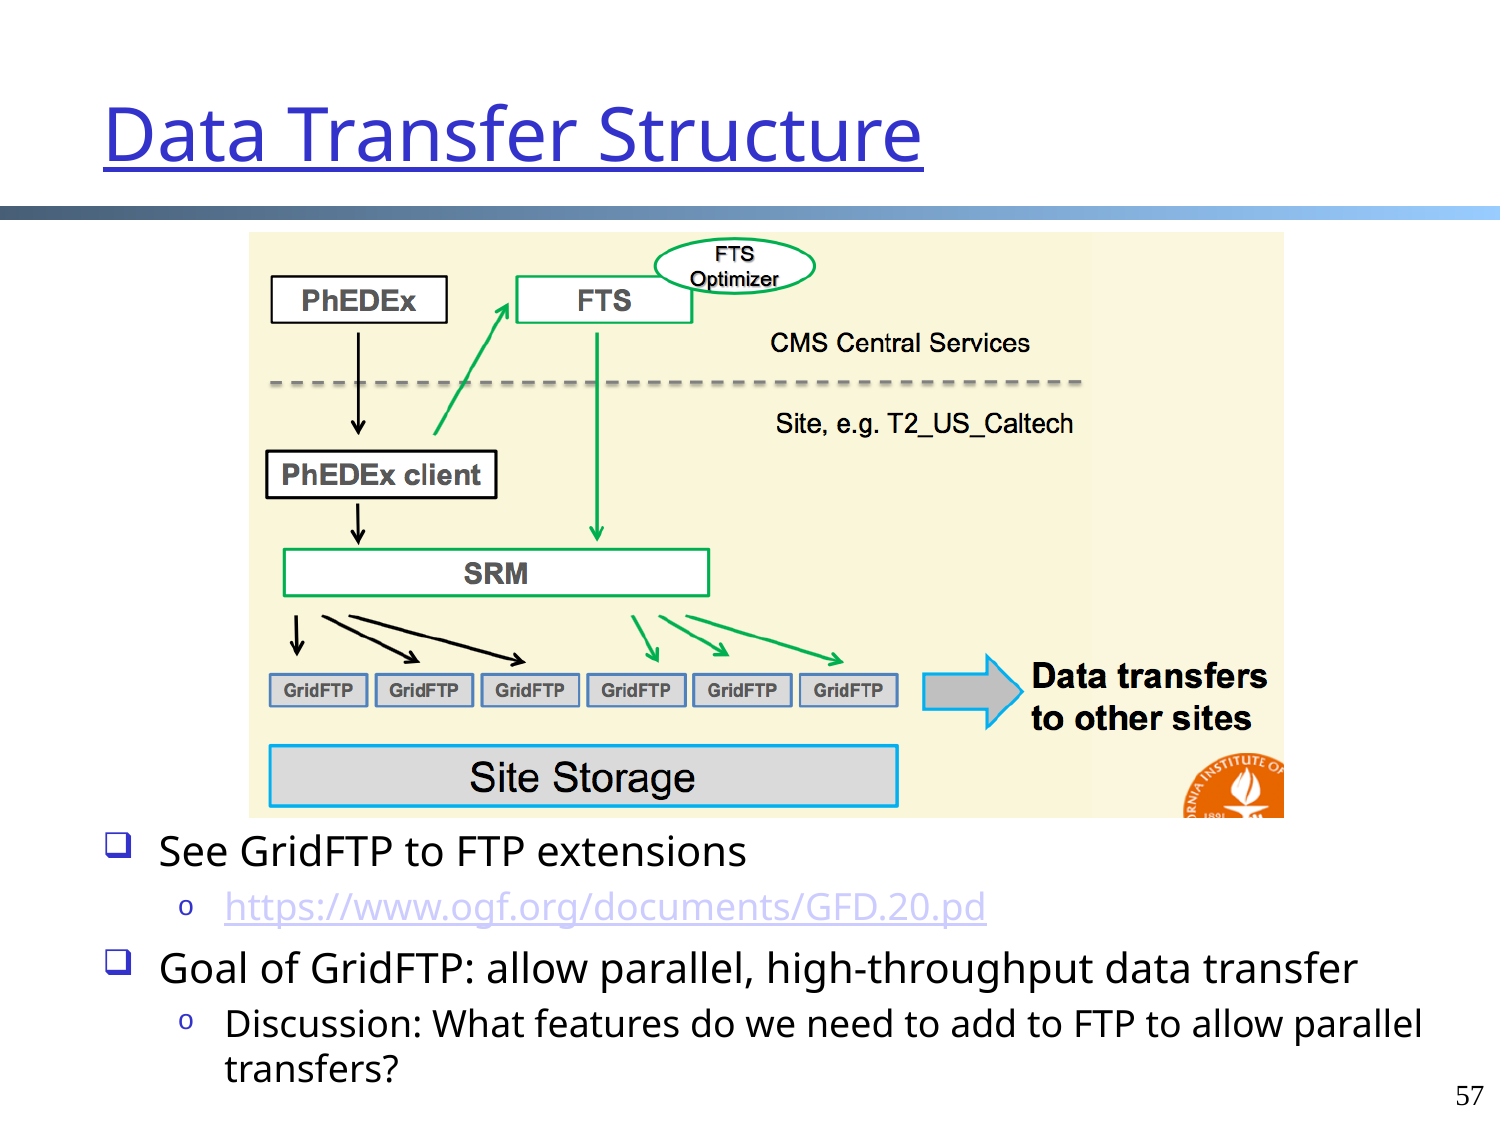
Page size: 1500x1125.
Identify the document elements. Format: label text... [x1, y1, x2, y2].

title Data Transfer Structure [87, 37, 1363, 225]
picture [249, 232, 1285, 818]
slide_number 57 [1424, 1068, 1500, 1125]
list See GridFTP to FTP extensions https://www.ogf.org/documents/GFD.20.pd Goal of GridFTP: allow parallel, high-throughput data transfer Discussion: What features do we need to add to FTP to allow parallel transfers? [87, 817, 1446, 1069]
text_box [1424, 207, 1428, 219]
